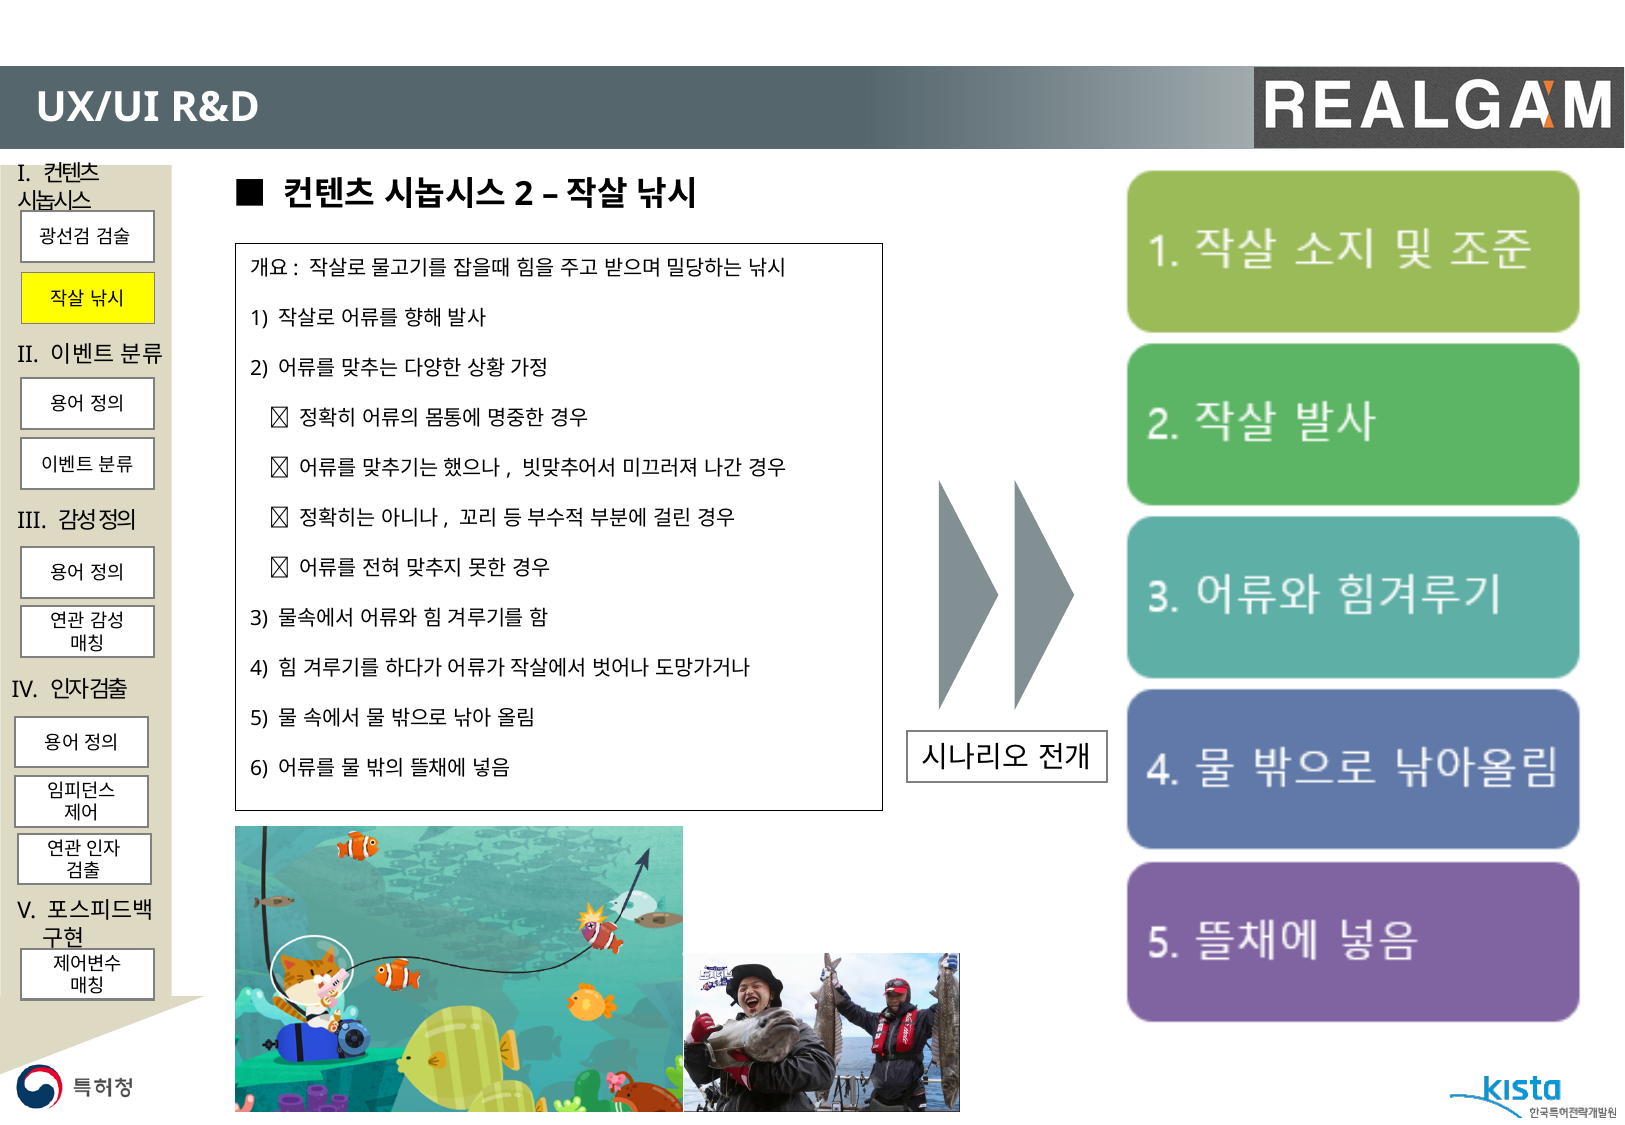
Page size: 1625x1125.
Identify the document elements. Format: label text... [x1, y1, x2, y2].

picture [1254, 67, 1625, 148]
text_box [938, 479, 999, 711]
list UX/UI R&D [20, 72, 1533, 144]
text_box [1014, 479, 1075, 711]
picture [1489, 1076, 1616, 1118]
picture [10, 1075, 141, 1116]
text_box 시나리오 전개 [906, 730, 1108, 782]
picture [1449, 1076, 1516, 1118]
picture [1118, 158, 1589, 1029]
text_box 개요: 작살로 물고기를 잡을때 힘을 주고 받으며 밀당하는 낚시 1) 작살로 어류를 향해 발사 2) 어류를 맞추는 다양한 상황 가정  정확히 어류의 몸통에 명중한 경우  어류를 맞추기는 했으나, 빗맞추어서 미끄러져 나간 경우  정확히는 아니나, 꼬리 등 부수적 부분에 걸린 경우  어류를 전혀 맞추지 못한 경우 3) 물속에서 어류와 힘 겨루기를 함 4) 힘 겨루기를 하다가 어류가 작살에서 벗어나 도망가거나 5) 물 속에서 물 밖으로 낚아 올림 6) 어류를 물 밖의 뜰채에 넣음 [235, 243, 883, 811]
picture [234, 826, 960, 1112]
text_box ■ 컨텐츠 시놉시스2 –작살 낚시 [223, 166, 1113, 217]
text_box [0, 160, 219, 1075]
